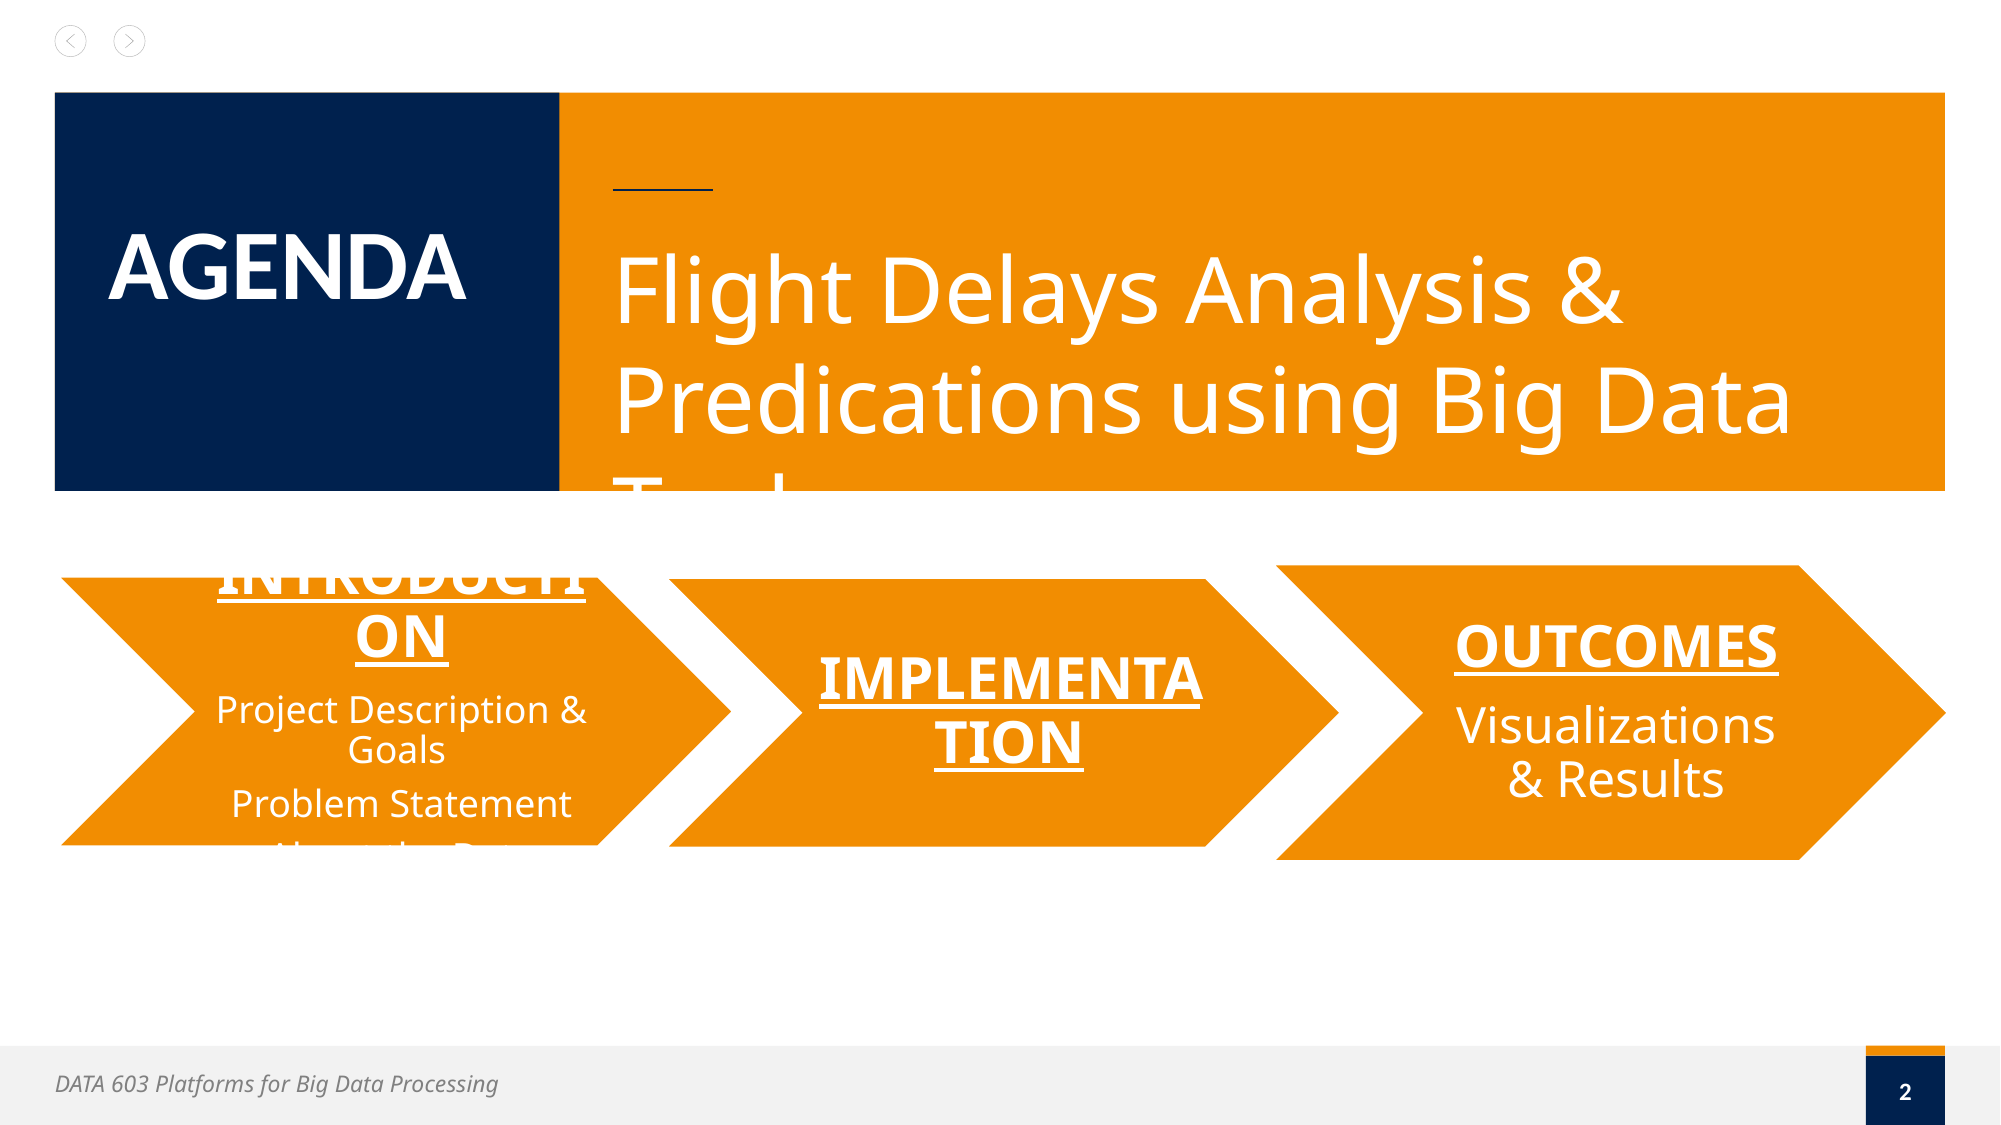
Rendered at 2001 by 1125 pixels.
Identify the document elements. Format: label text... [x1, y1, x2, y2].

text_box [58, 411, 1949, 1014]
footer DATA 603 Platforms for Big Data Processing [54, 1071, 730, 1100]
slide_number 2 [1865, 1055, 1945, 1125]
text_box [54, 92, 1945, 492]
